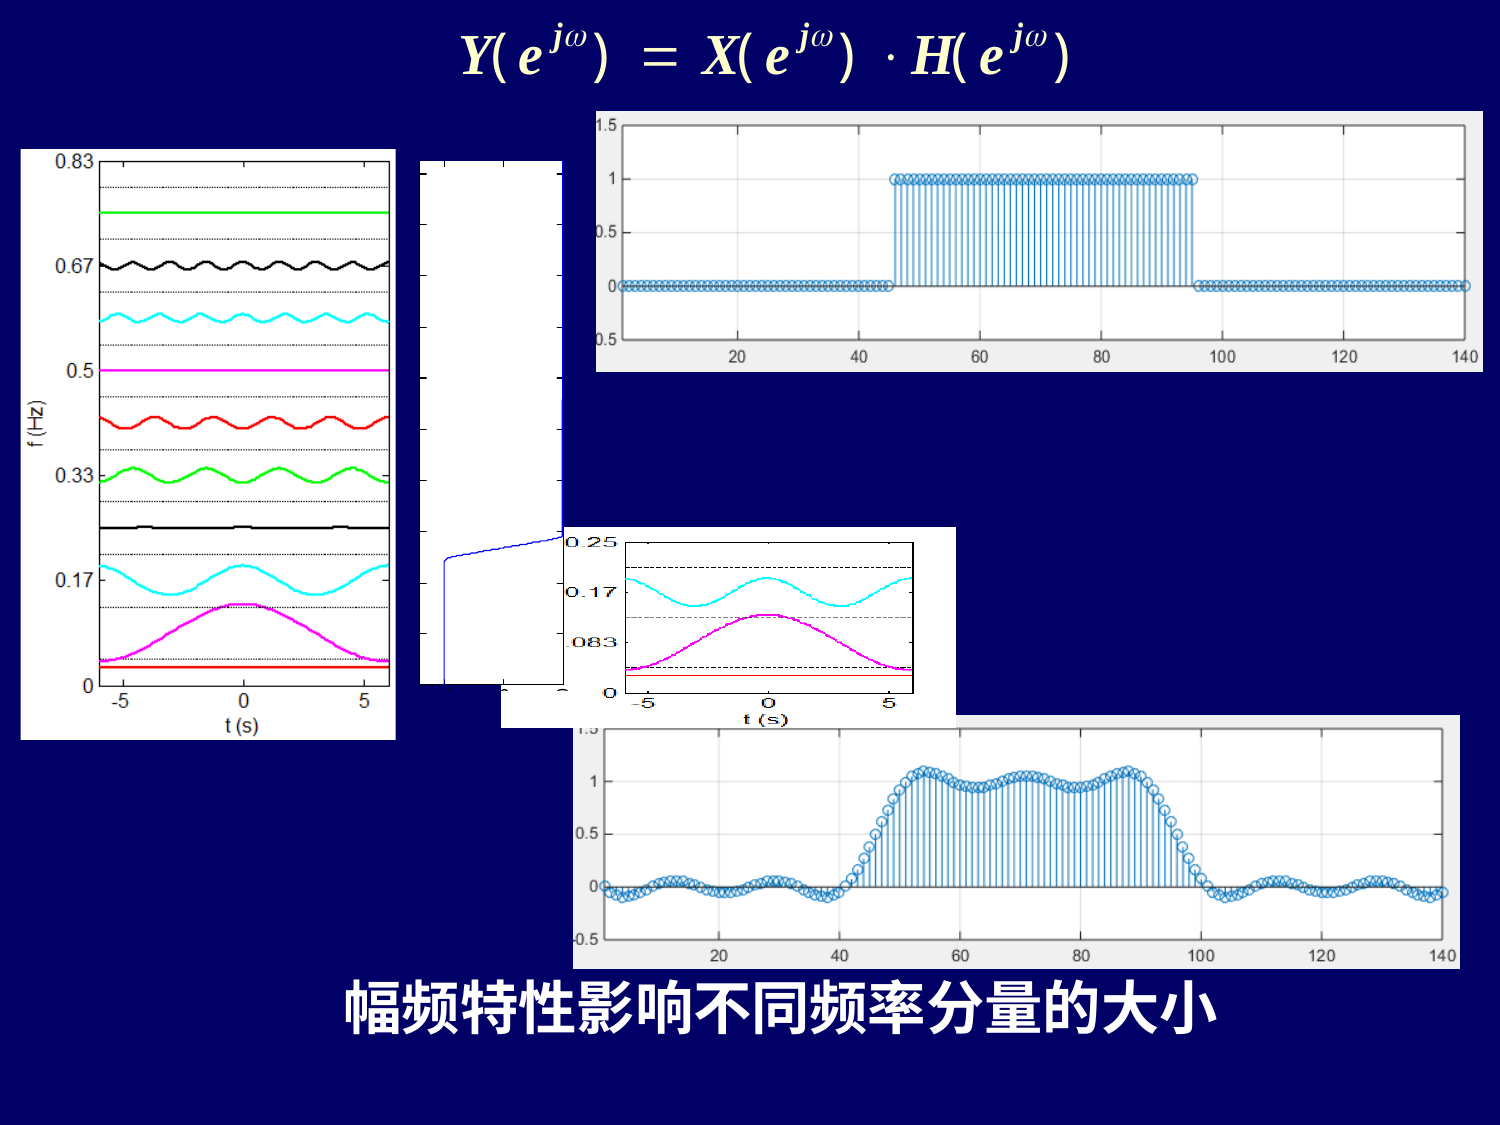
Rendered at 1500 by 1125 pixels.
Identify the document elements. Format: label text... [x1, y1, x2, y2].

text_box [454, 7, 1080, 91]
picture [20, 111, 1483, 740]
text_box 幅频特性影响不同频率分量的大小 [328, 964, 1365, 1049]
picture [501, 526, 1460, 969]
